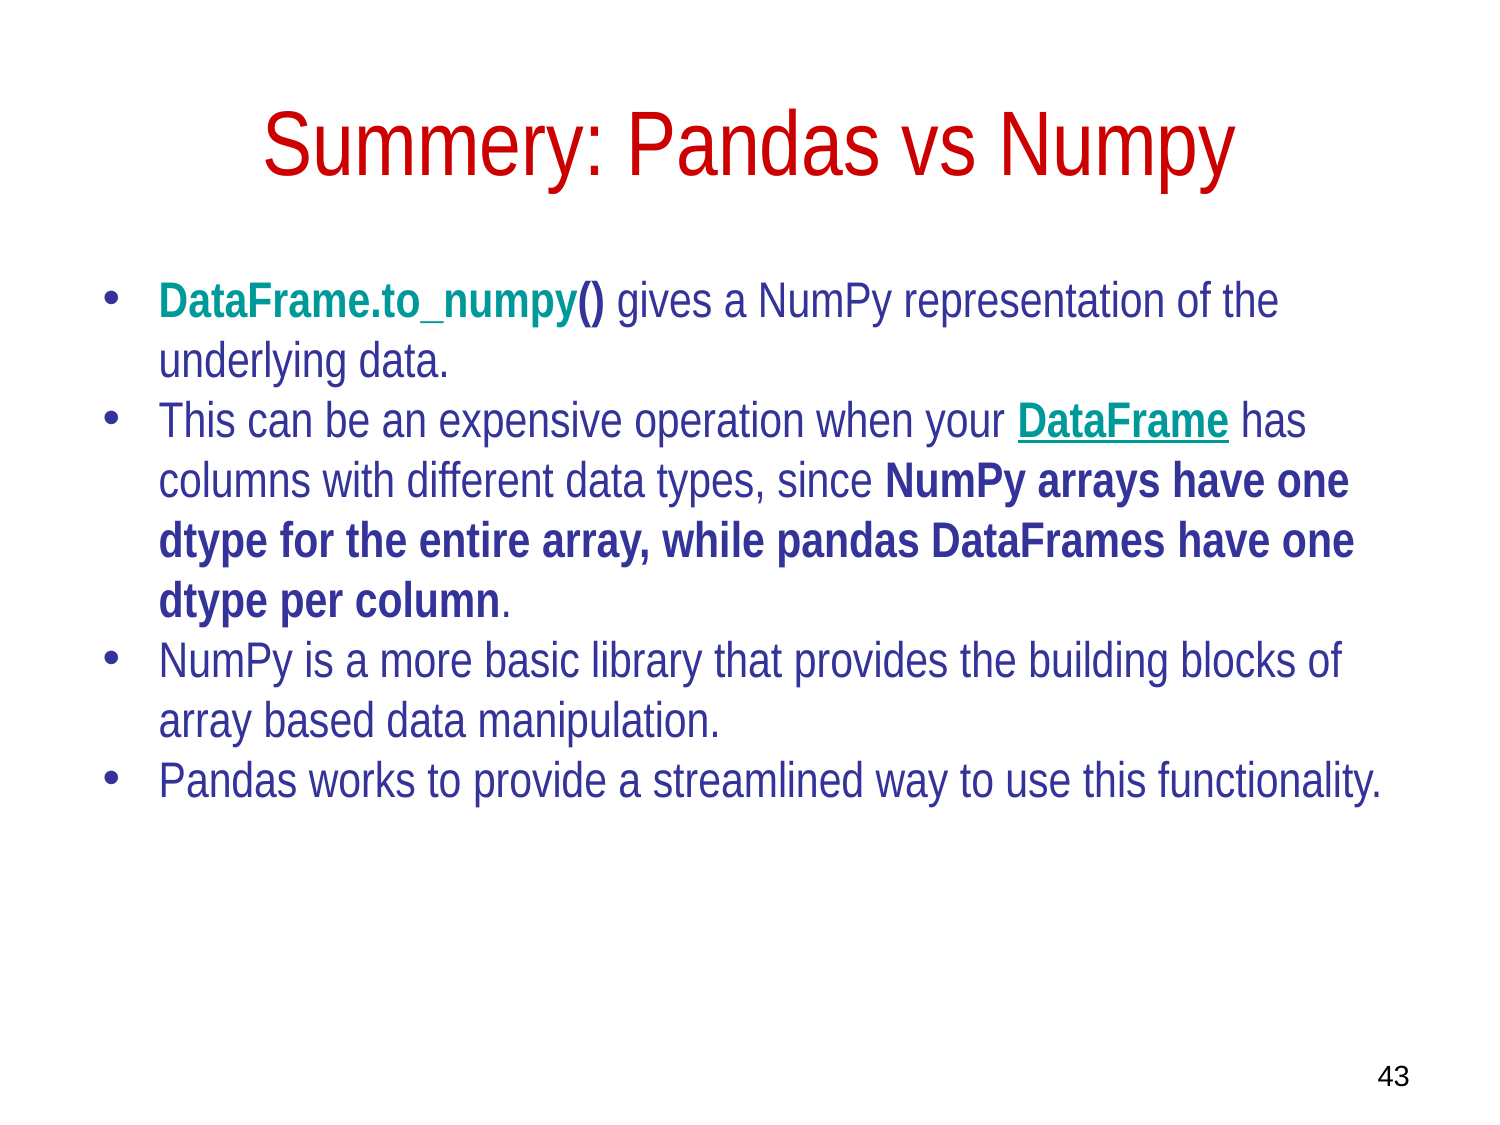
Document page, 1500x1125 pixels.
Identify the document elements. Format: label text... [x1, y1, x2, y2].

title Summery: Pandas vs Numpy [74, 44, 1426, 233]
slide_number 43 [1074, 1049, 1426, 1088]
text_box DataFrame.to_numpy() gives a NumPy representation of the underlying data. This can be an expensive operation when your DataFrame has columns with different data types, since NumPy arrays have one dtype for the entire array, while pandas DataFrames have one dtype per column. NumPy is a more basic library that provides the building blocks of array based data manipulation. Pandas works to provide a streamlined way to use this functionality. [87, 260, 1400, 815]
